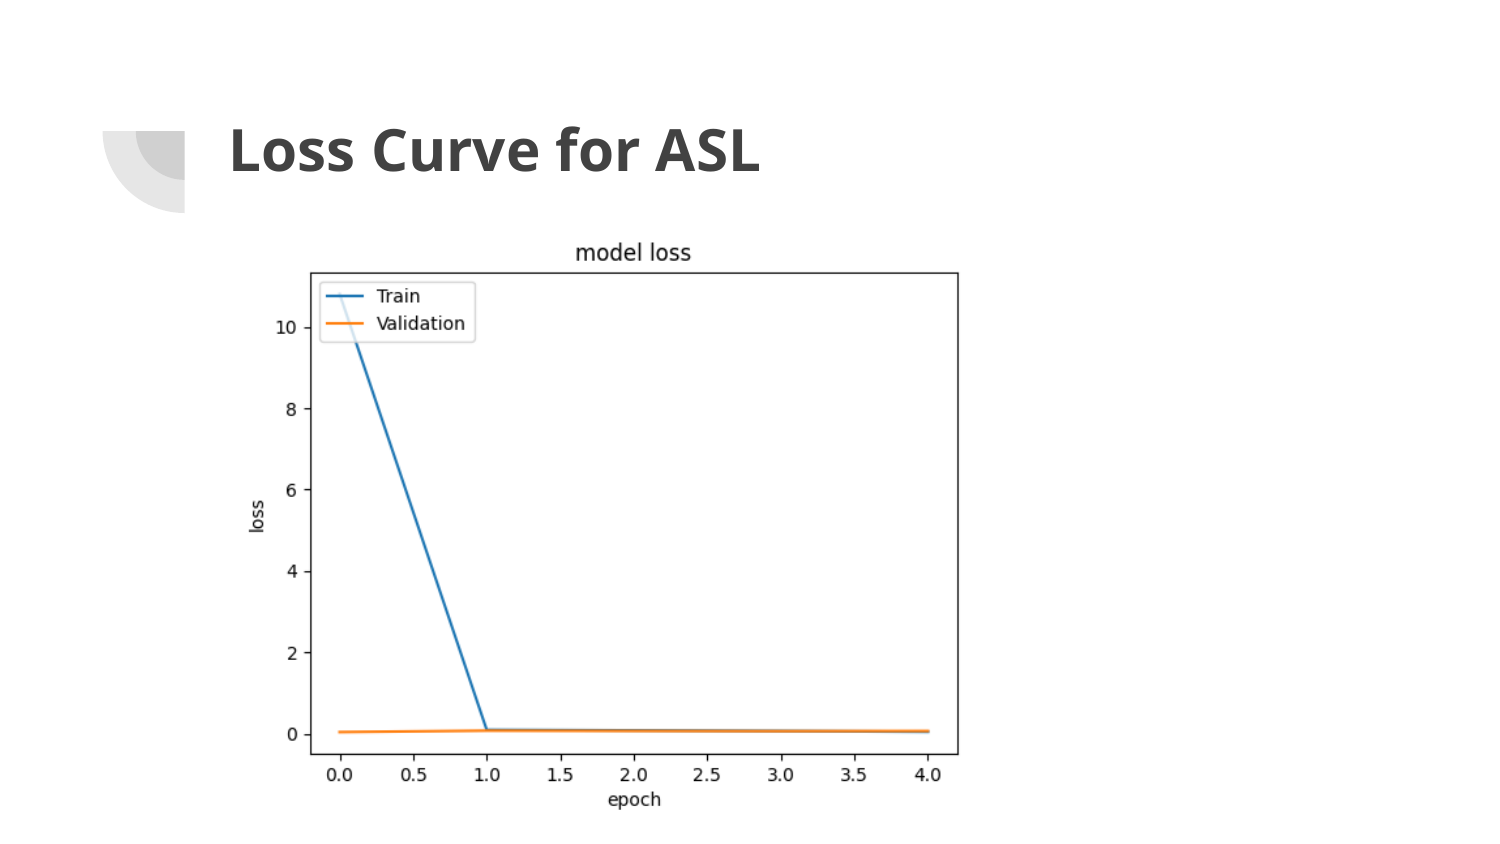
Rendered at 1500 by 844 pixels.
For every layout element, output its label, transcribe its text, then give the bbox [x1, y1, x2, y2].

picture [205, 197, 1041, 824]
title Loss Curve for ASL [213, 98, 1368, 263]
